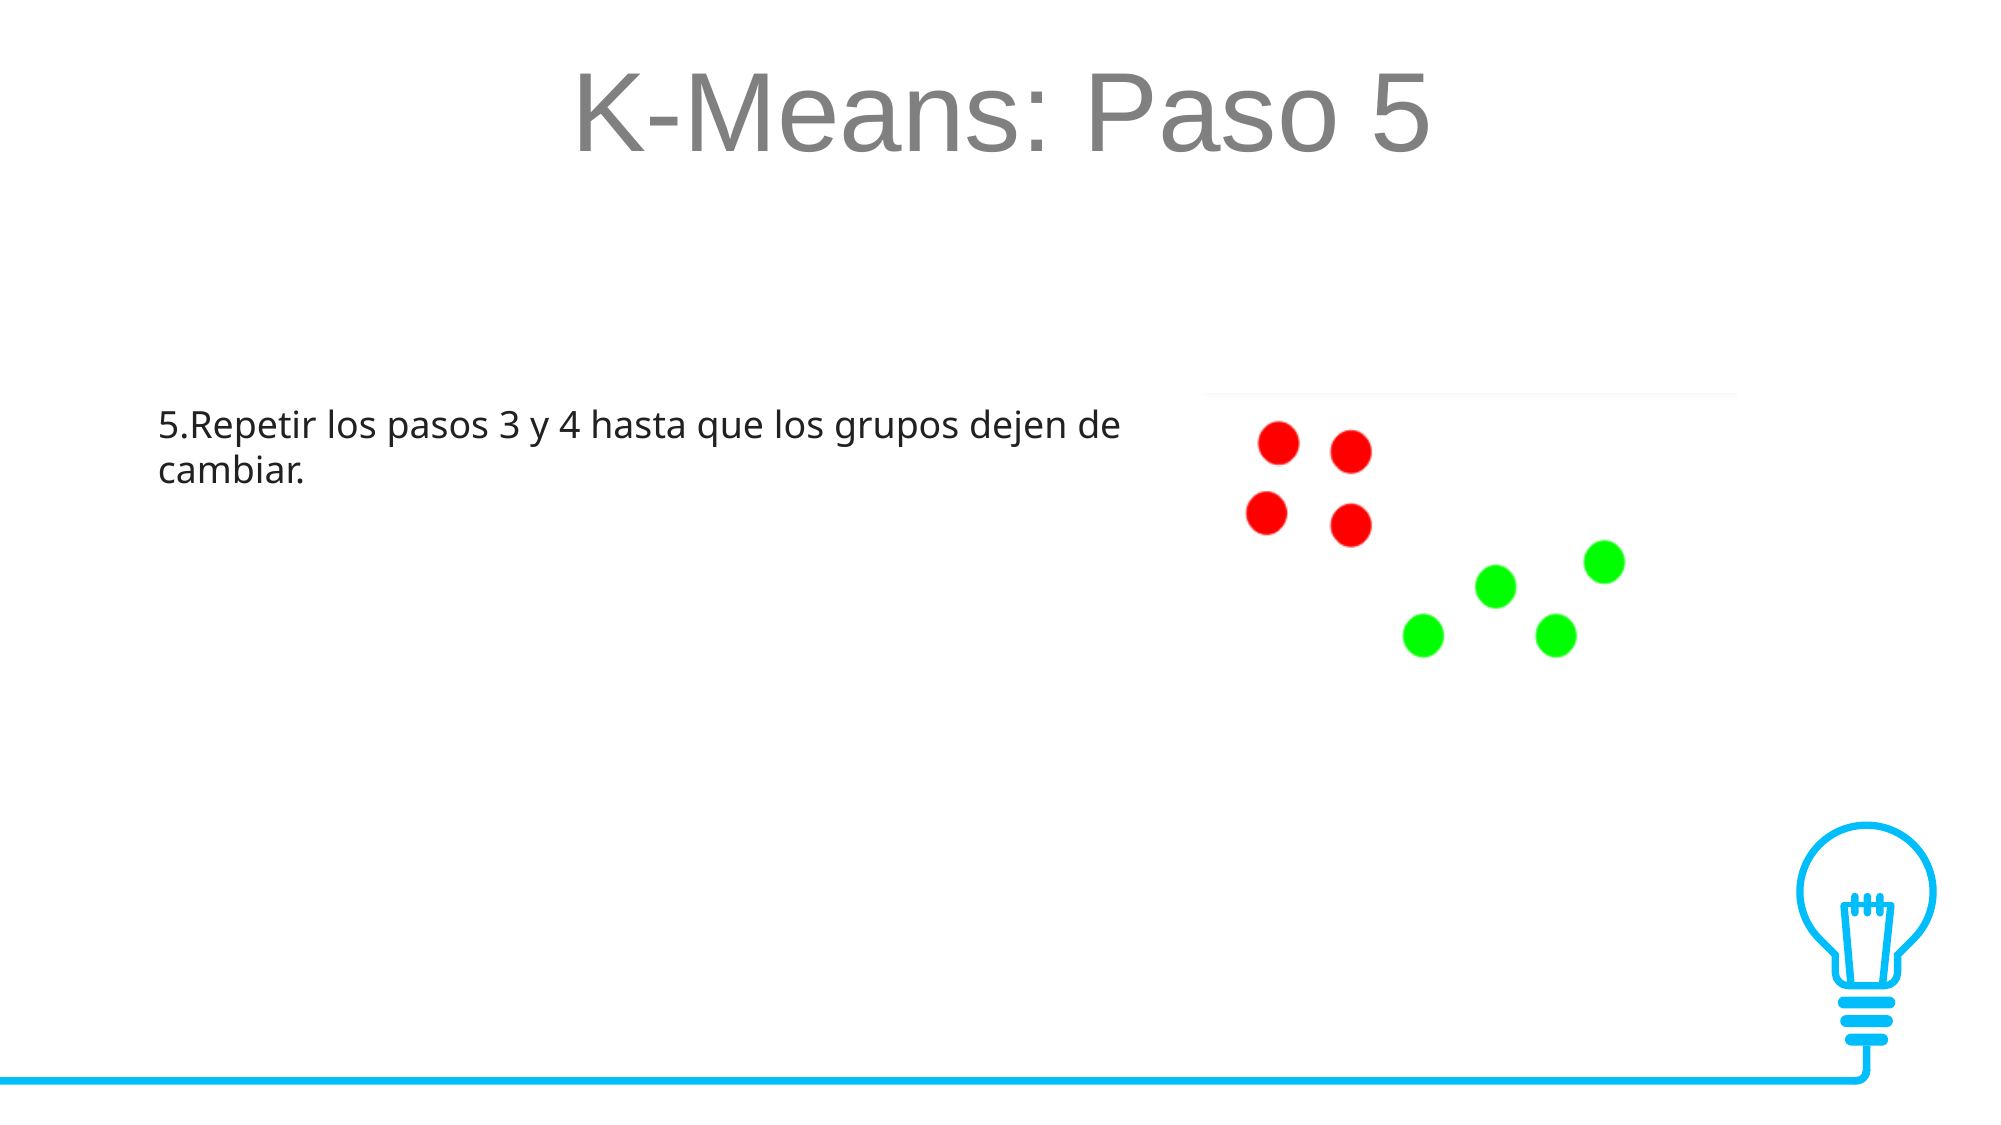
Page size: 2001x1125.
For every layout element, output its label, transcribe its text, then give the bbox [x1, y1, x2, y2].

picture [1203, 393, 1737, 742]
text_box Repetir los pasos 3 y 4 hasta que los grupos dejen de cambiar. [143, 393, 1143, 499]
list K-Means: Paso 5 [53, 55, 1952, 175]
